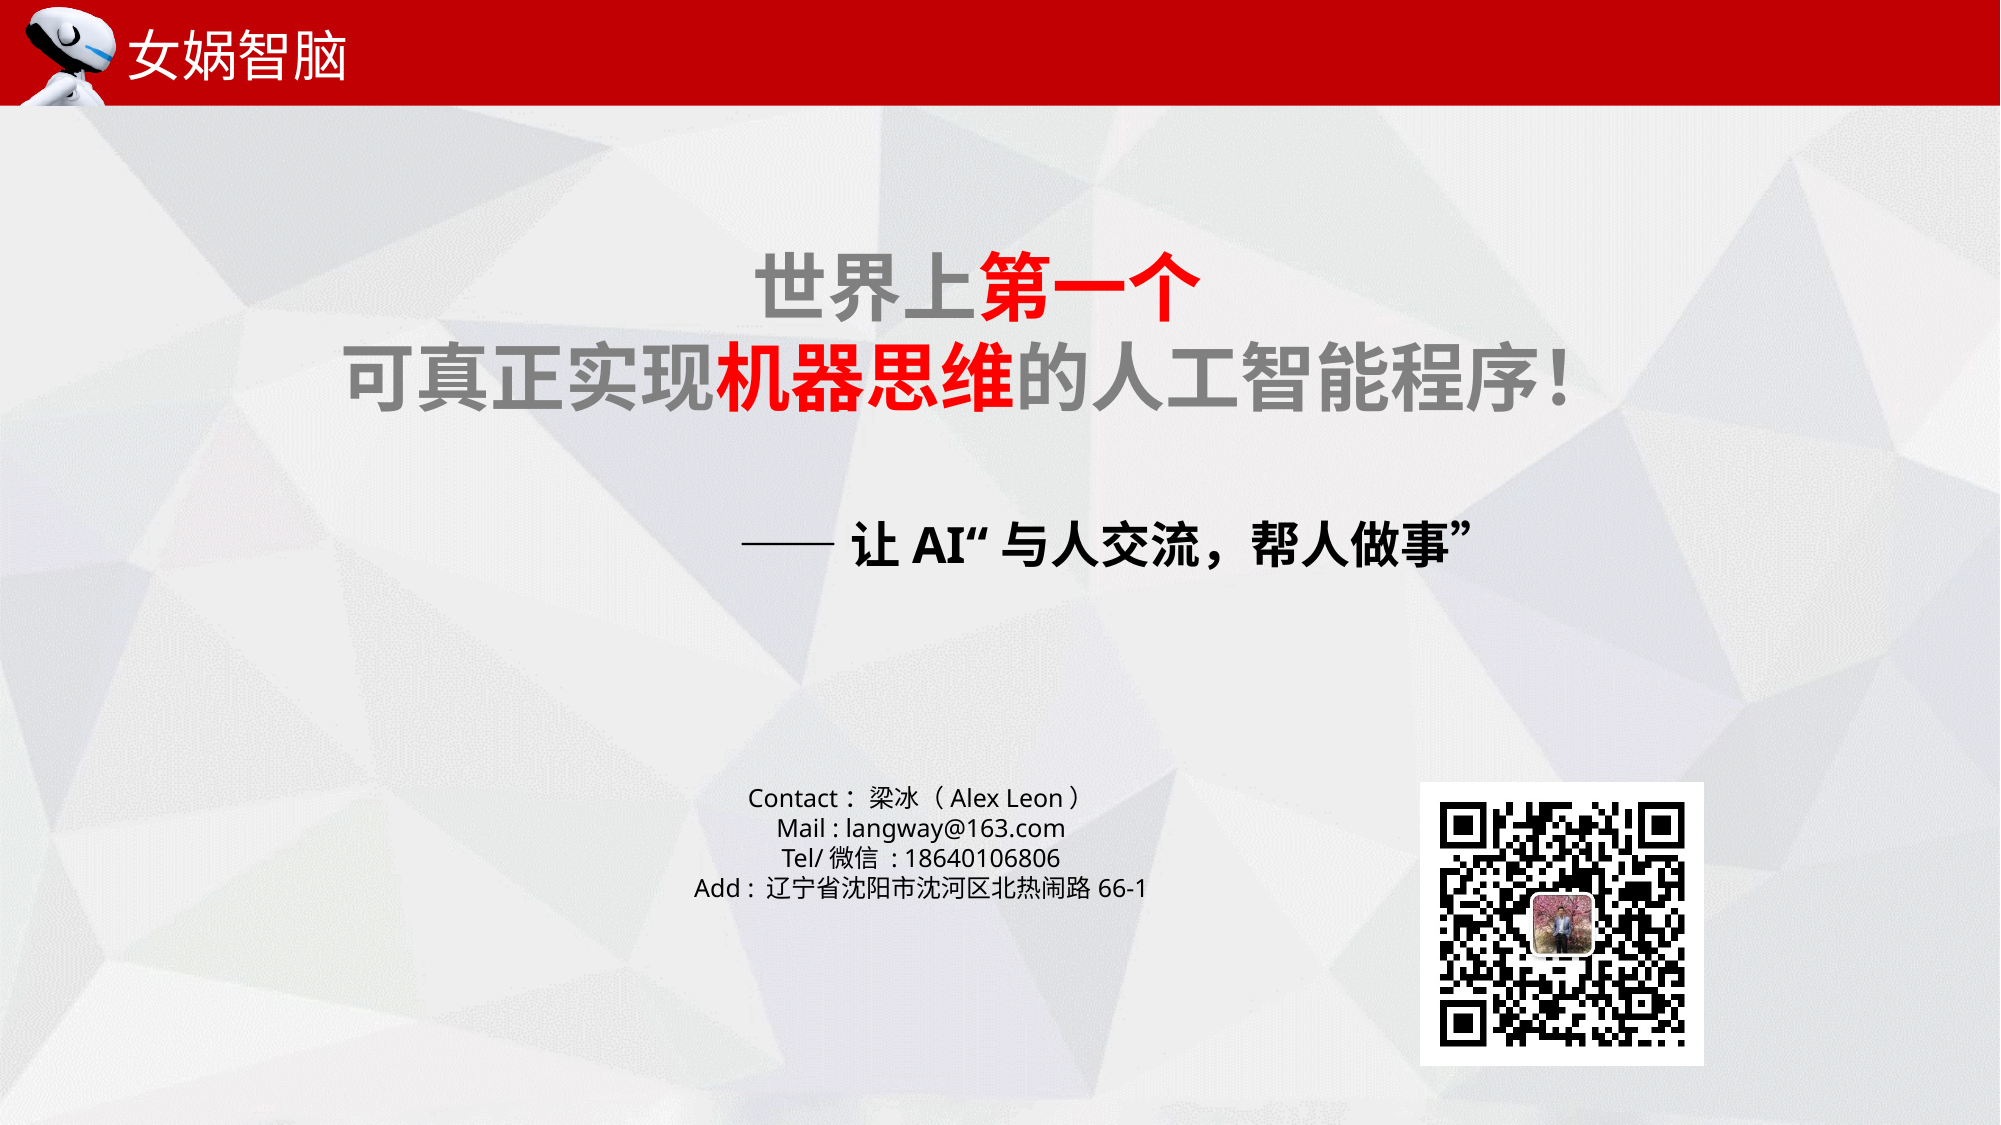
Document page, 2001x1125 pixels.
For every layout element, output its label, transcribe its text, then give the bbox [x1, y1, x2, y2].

text_box Contact：梁冰（Alex Leon） Mail : langway@163.com Tel/微信 : 18640106806 Add : 辽宁省沈阳市沈河区北热闹路66-1 [557, 783, 1286, 903]
picture [0, 108, 2000, 1125]
text_box 世界上第一个 可真正实现机器思维的人工智能程序！ [133, 240, 1822, 421]
text_box 女娲智脑 [139, 13, 1913, 96]
picture [0, 2, 134, 106]
text_box [133, 0, 2000, 108]
text_box ——让AI“与人交流，帮人做事” [723, 506, 1822, 581]
